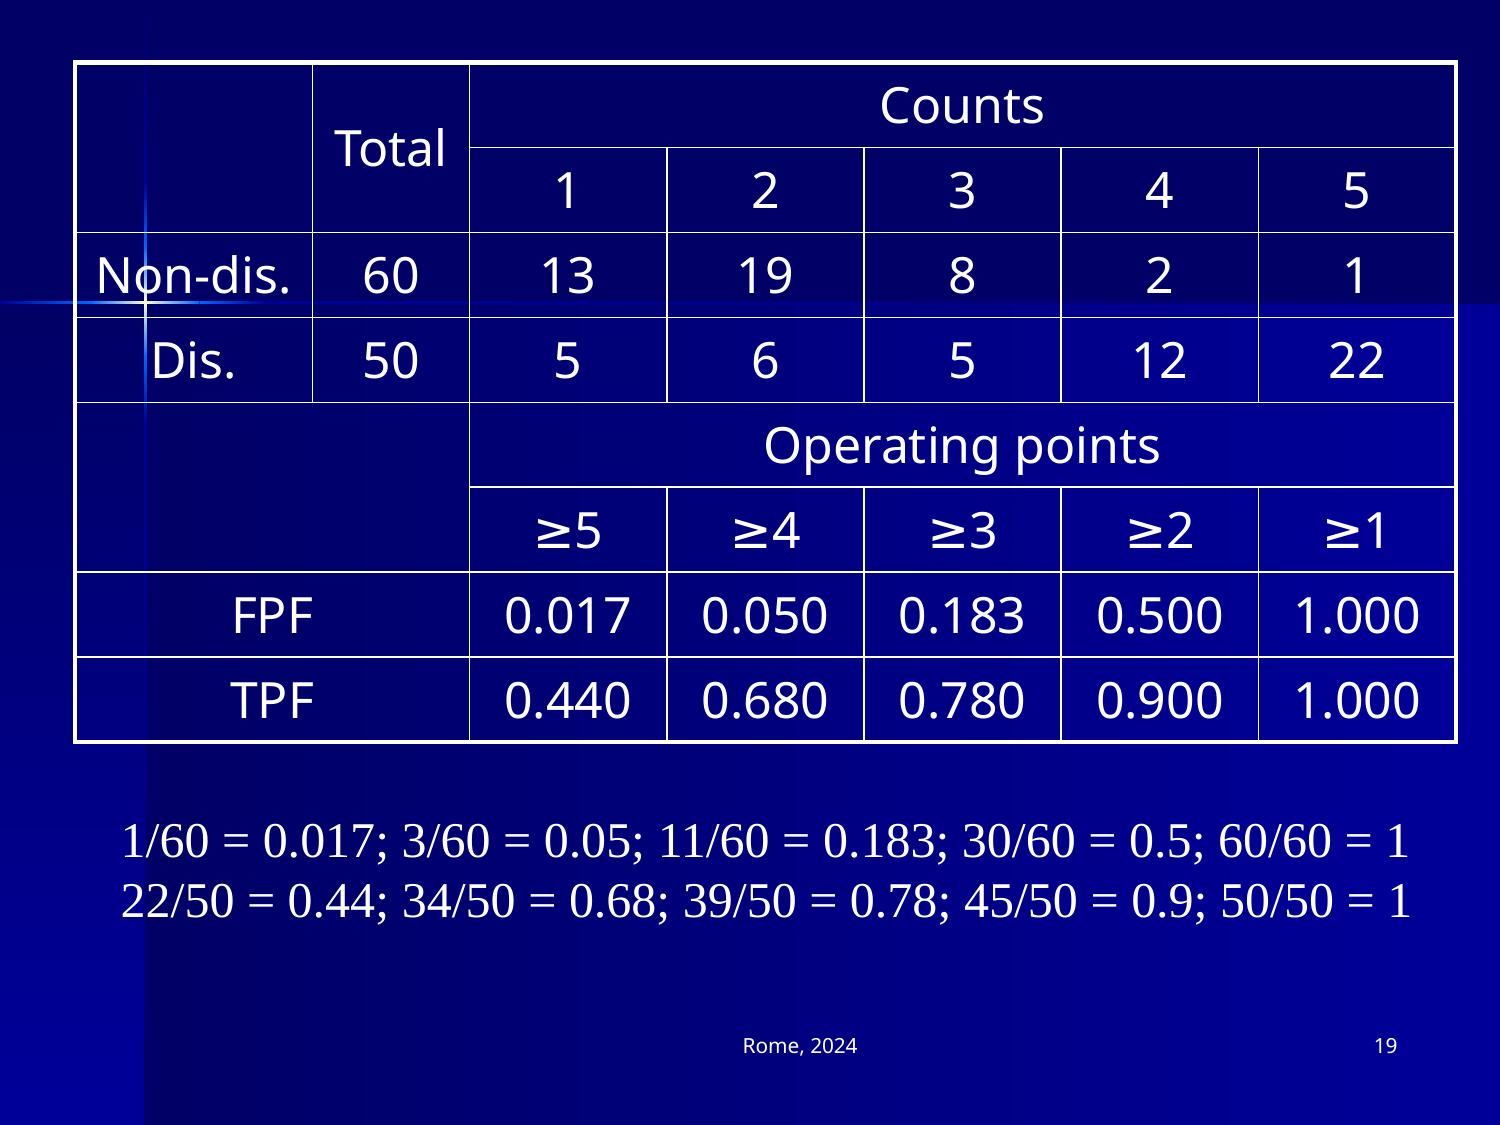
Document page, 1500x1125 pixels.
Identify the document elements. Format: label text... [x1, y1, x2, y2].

table_cell 1 [470, 148, 666, 232]
table_cell 1.000 [1259, 658, 1454, 740]
table_cell 0.900 [1062, 658, 1258, 740]
table_cell ≥1 [1259, 488, 1454, 571]
table_cell 60 [313, 233, 469, 317]
table_cell 19 [668, 233, 863, 317]
table_cell ≥5 [470, 488, 666, 571]
table_cell 50 [313, 318, 469, 402]
table_cell ≥3 [865, 488, 1060, 571]
table_cell 0.050 [668, 573, 863, 656]
table_cell 0.183 [865, 573, 1060, 656]
table_cell 6 [668, 318, 863, 402]
table_cell 0.780 [865, 658, 1060, 740]
table_cell 0.017 [470, 573, 666, 656]
table_header Counts [470, 65, 1454, 147]
table_cell 2 [668, 148, 863, 232]
table_cell 8 [865, 233, 1060, 317]
table_cell Non-dis. [77, 233, 312, 317]
table_cell FPF [77, 573, 469, 656]
table_cell 13 [470, 233, 666, 317]
table_cell 0.680 [668, 658, 863, 740]
table_cell [77, 403, 469, 571]
table_cell 5 [1259, 148, 1454, 232]
table_cell ≥2 [1062, 488, 1258, 571]
table_header [77, 65, 312, 232]
table_cell Dis. [77, 318, 312, 402]
table_cell Operating points [470, 403, 1454, 486]
table_cell 5 [470, 318, 666, 402]
table_cell 1.000 [1259, 573, 1454, 656]
table_header Total [313, 65, 469, 232]
table_cell 0.500 [1062, 573, 1258, 656]
table_cell ≥4 [668, 488, 863, 571]
table_cell 1 [1259, 233, 1454, 317]
slide_number 19 [1099, 1024, 1413, 1101]
text_box 1/60 = 0.017; 3/60 = 0.05; 11/60 = 0.183; 30/60 = 0.5; 60/60 = 1 22/50 = 0.44; 34/50 = 0.68; 39/50 = 0.78; 45/50 = 0.9; 50/50 = 1 [105, 799, 1456, 935]
table_cell 2 [1062, 233, 1258, 317]
table_cell TPF [77, 658, 469, 740]
table_cell 12 [1062, 318, 1258, 402]
table_cell 0.440 [470, 658, 666, 740]
footer Rome, 2024 [562, 1024, 1038, 1101]
table_cell 5 [865, 318, 1060, 402]
table_cell 4 [1062, 148, 1258, 232]
table_cell 3 [865, 148, 1060, 232]
table_cell 22 [1259, 318, 1454, 402]
